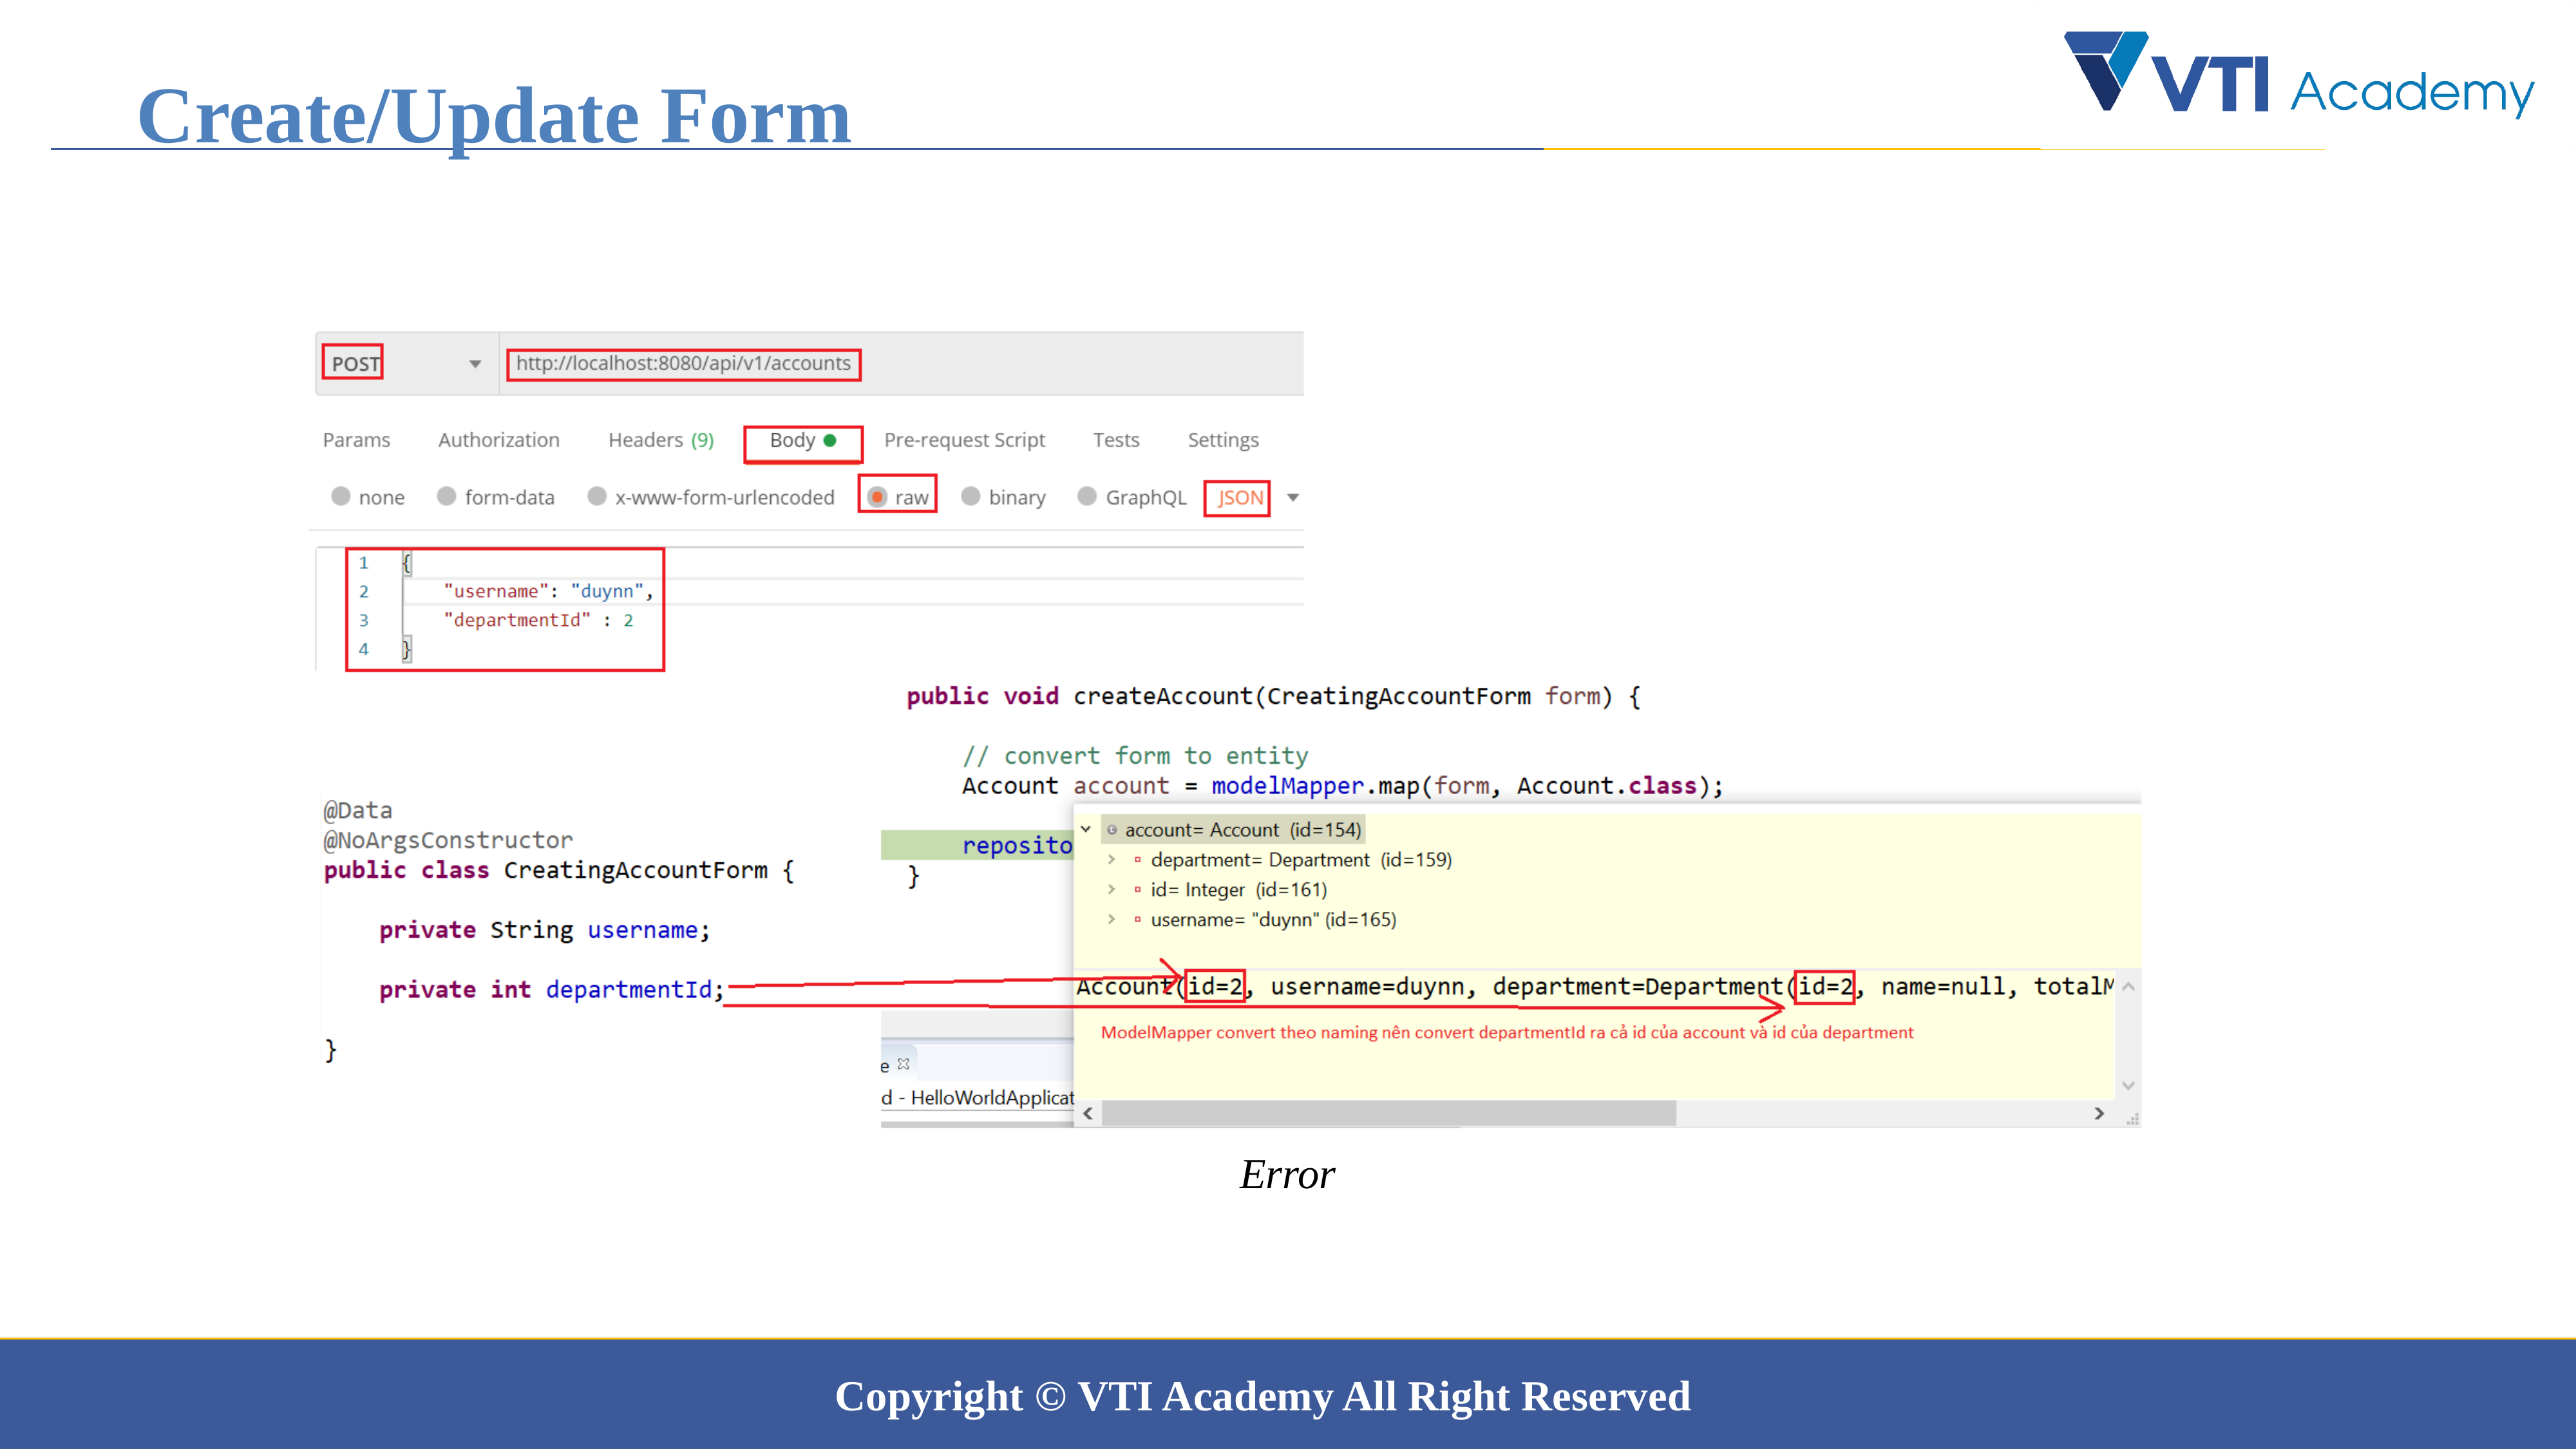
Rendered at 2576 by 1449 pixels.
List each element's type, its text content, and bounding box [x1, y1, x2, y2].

text_box Create/Update Form [126, 60, 1212, 161]
text_box Error [1230, 1141, 1346, 1202]
picture [2034, 0, 2576, 149]
picture [306, 313, 2152, 1137]
